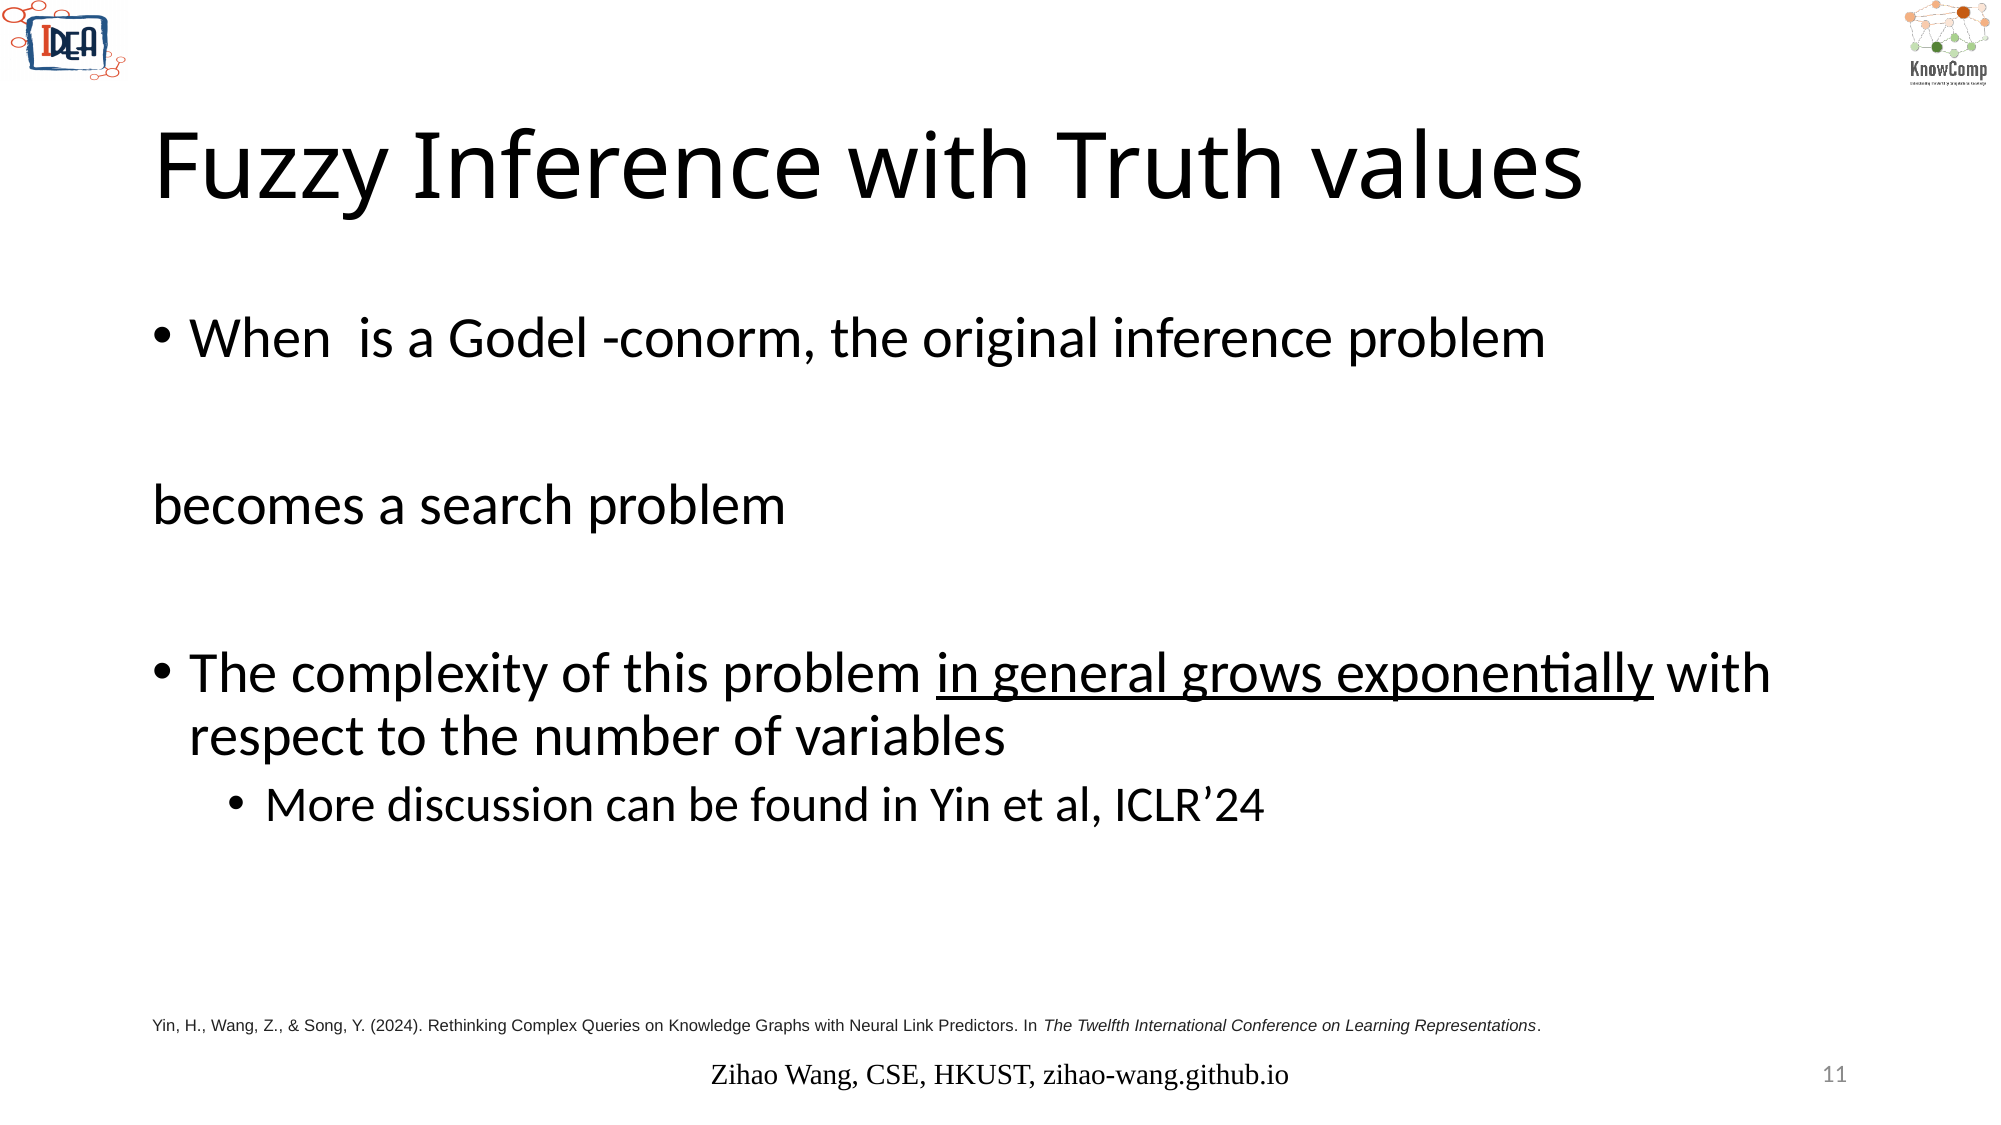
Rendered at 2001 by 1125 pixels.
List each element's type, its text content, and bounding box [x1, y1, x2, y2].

title Fuzzy Inference with Truth values [137, 59, 1863, 278]
text_box Yin, H., Wang, Z., & Song, Y. (2024). Rethinking Complex Queries on Knowledge Graphs with Neural Link Predictors. In The Twelfth International Conference on Learning Representations. [137, 1007, 1863, 1042]
slide_number 11 [1412, 1042, 1863, 1103]
picture [1897, 0, 2000, 93]
picture [0, 0, 128, 81]
footer Zihao Wang, CSE, HKUST, zihao-wang.github.io [662, 1042, 1338, 1103]
